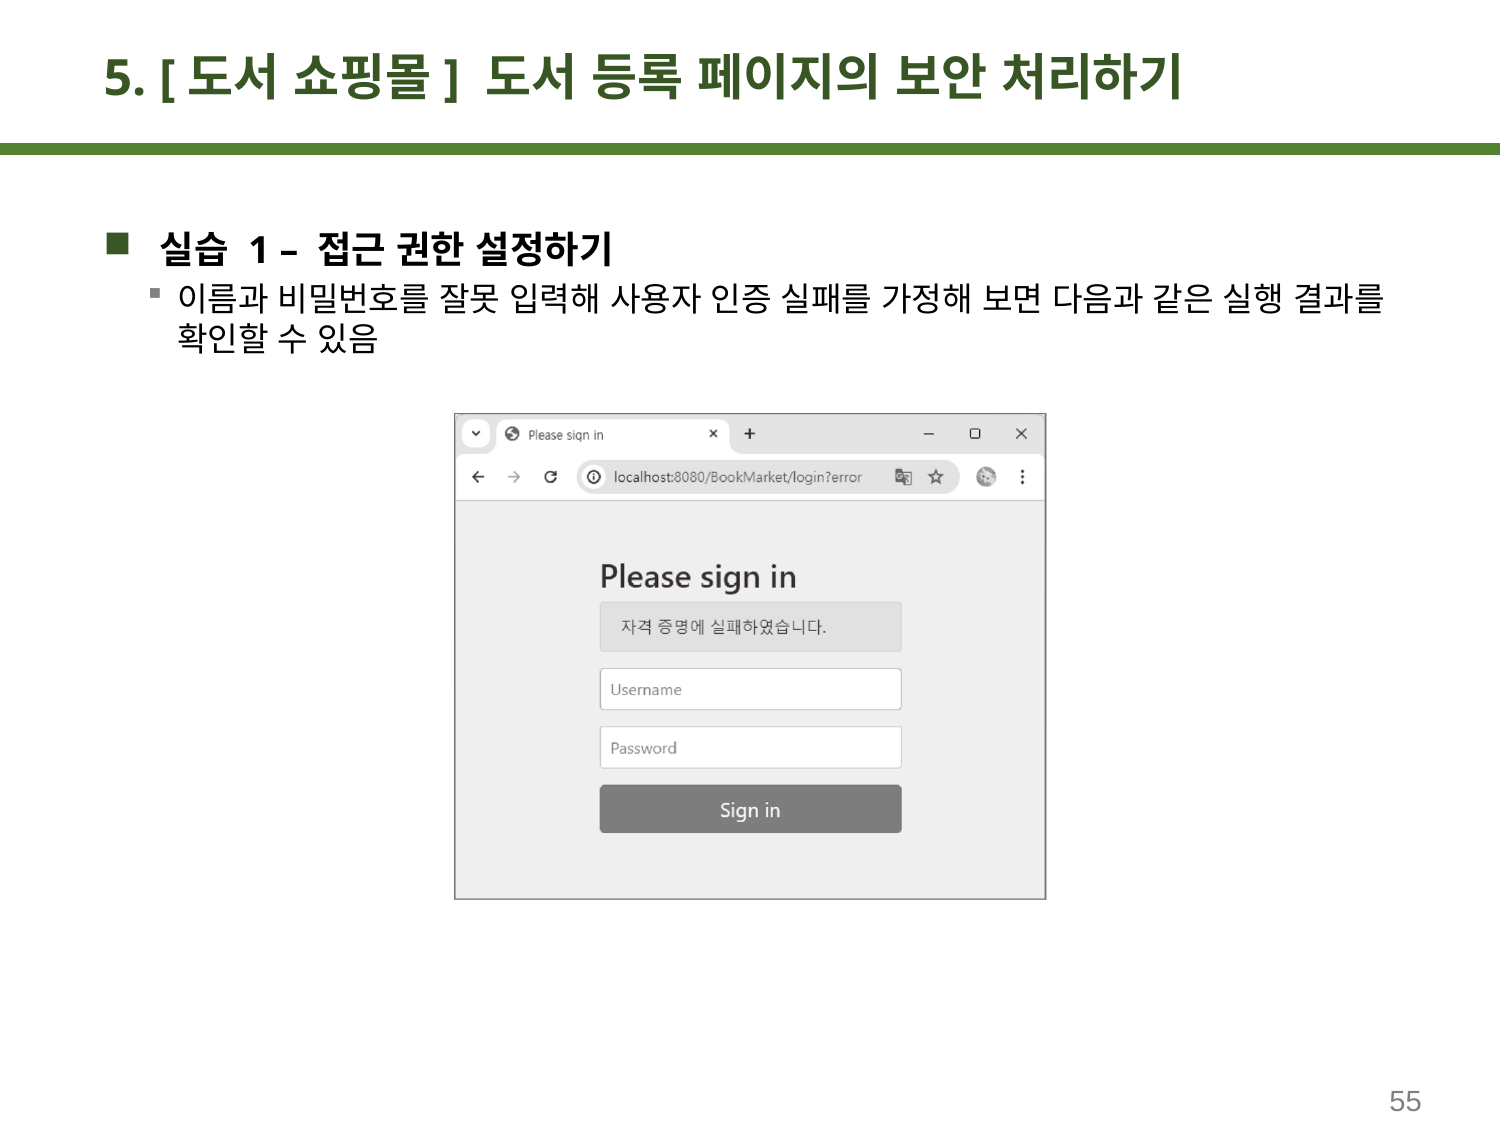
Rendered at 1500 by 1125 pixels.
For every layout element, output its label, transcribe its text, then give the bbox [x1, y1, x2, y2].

title 5. [도서 쇼핑몰] 도서 등록 페이지의 보안 처리하기 [88, 30, 1447, 121]
picture [450, 408, 1050, 904]
list 실습 1 – 접근 권한 설정하기 이름과 비밀번호를 잘못 입력해 사용자 인증 실패를 가정해 보면 다음과 같은 실행 결과를 확인할 수 있음 [88, 196, 1423, 1083]
